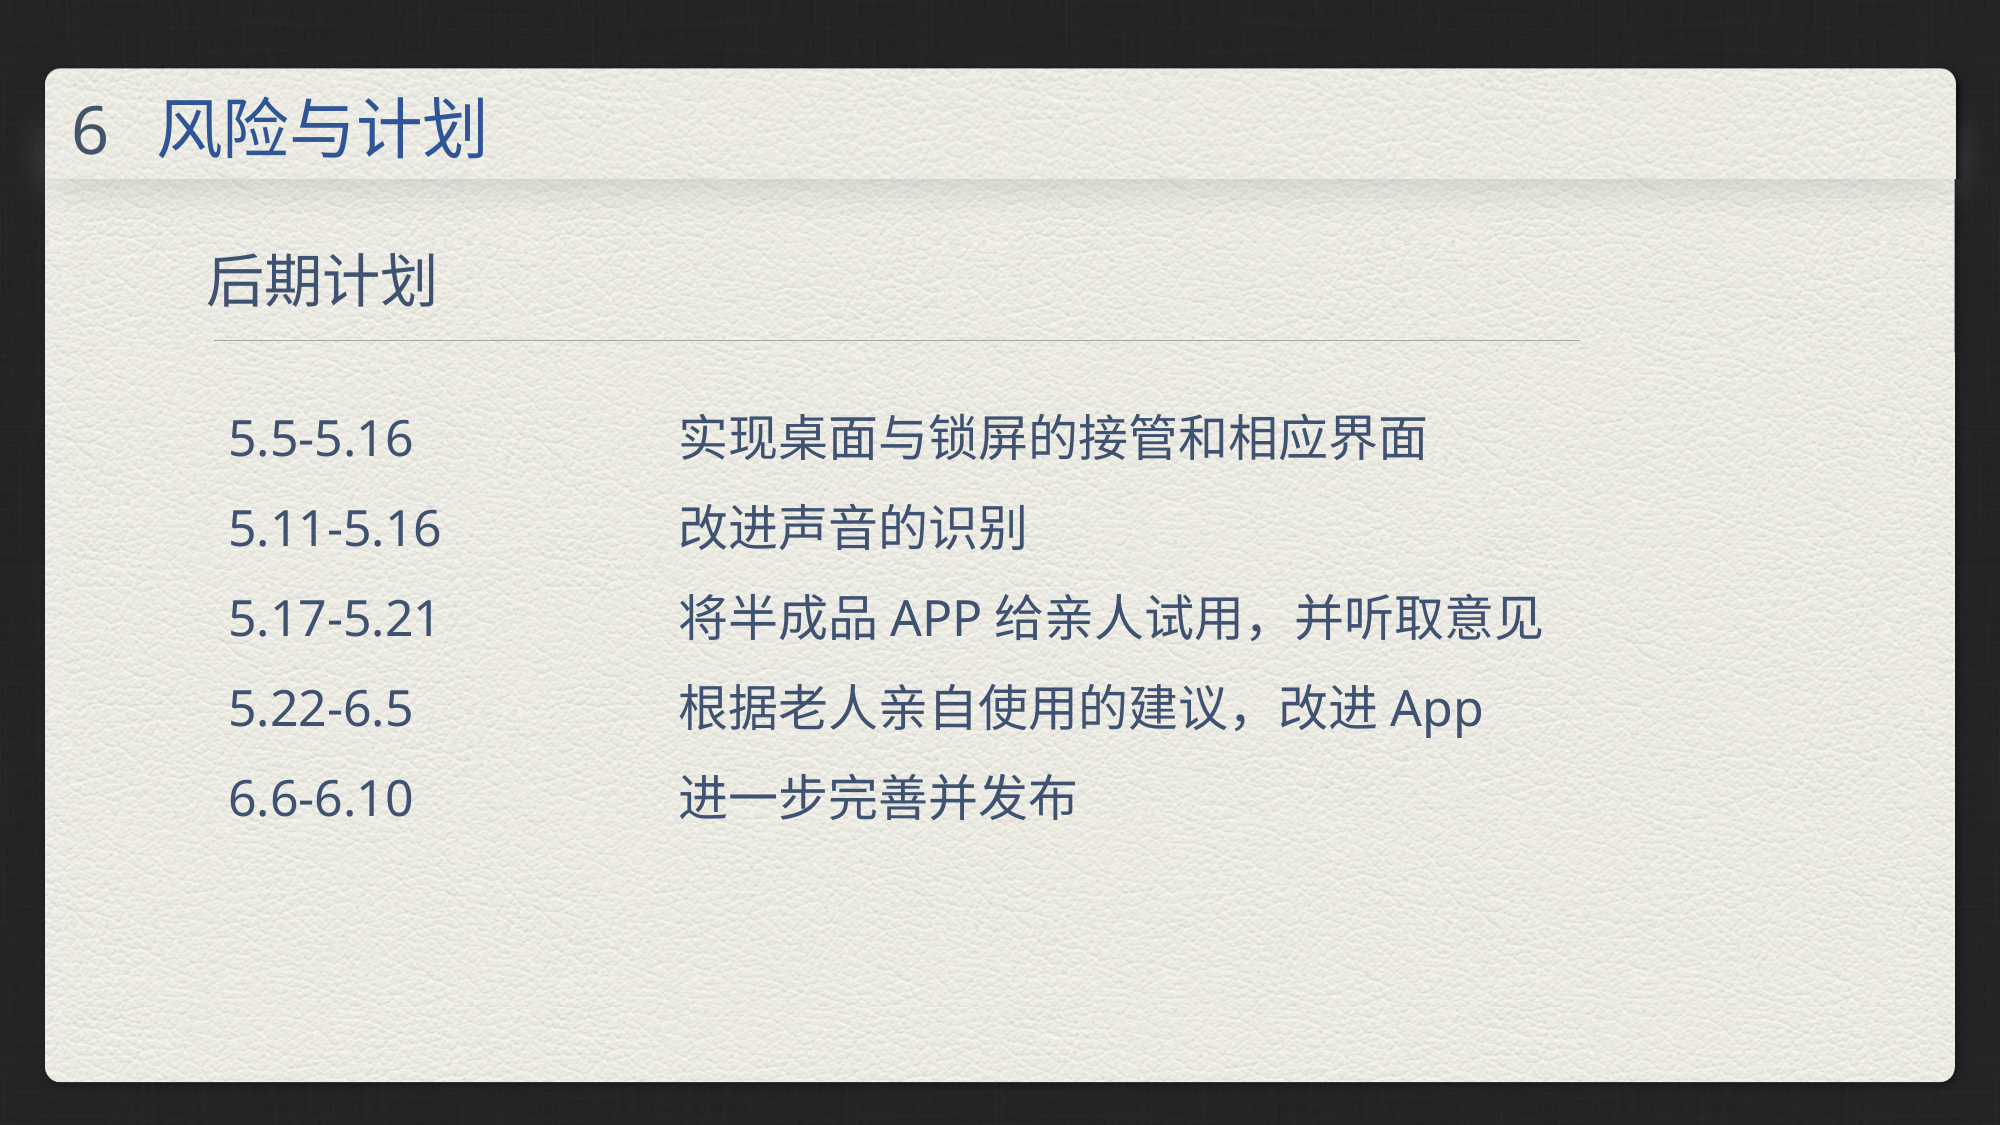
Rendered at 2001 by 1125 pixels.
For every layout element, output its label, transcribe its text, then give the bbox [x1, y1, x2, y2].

picture [0, 0, 2000, 1125]
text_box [57, 79, 507, 177]
text_box 后期计划 [191, 201, 1823, 322]
text_box 5.5-5.16 实现桌面与锁屏的接管和相应界面 5.11-5.16 改进声音的识别 5.17-5.21 将半成品APP给亲人试用，并听取意见 5.22-6.5 根据老人亲自使用的建议，改进App 6.6-6.10 进一步完善并发布 [213, 368, 1907, 834]
